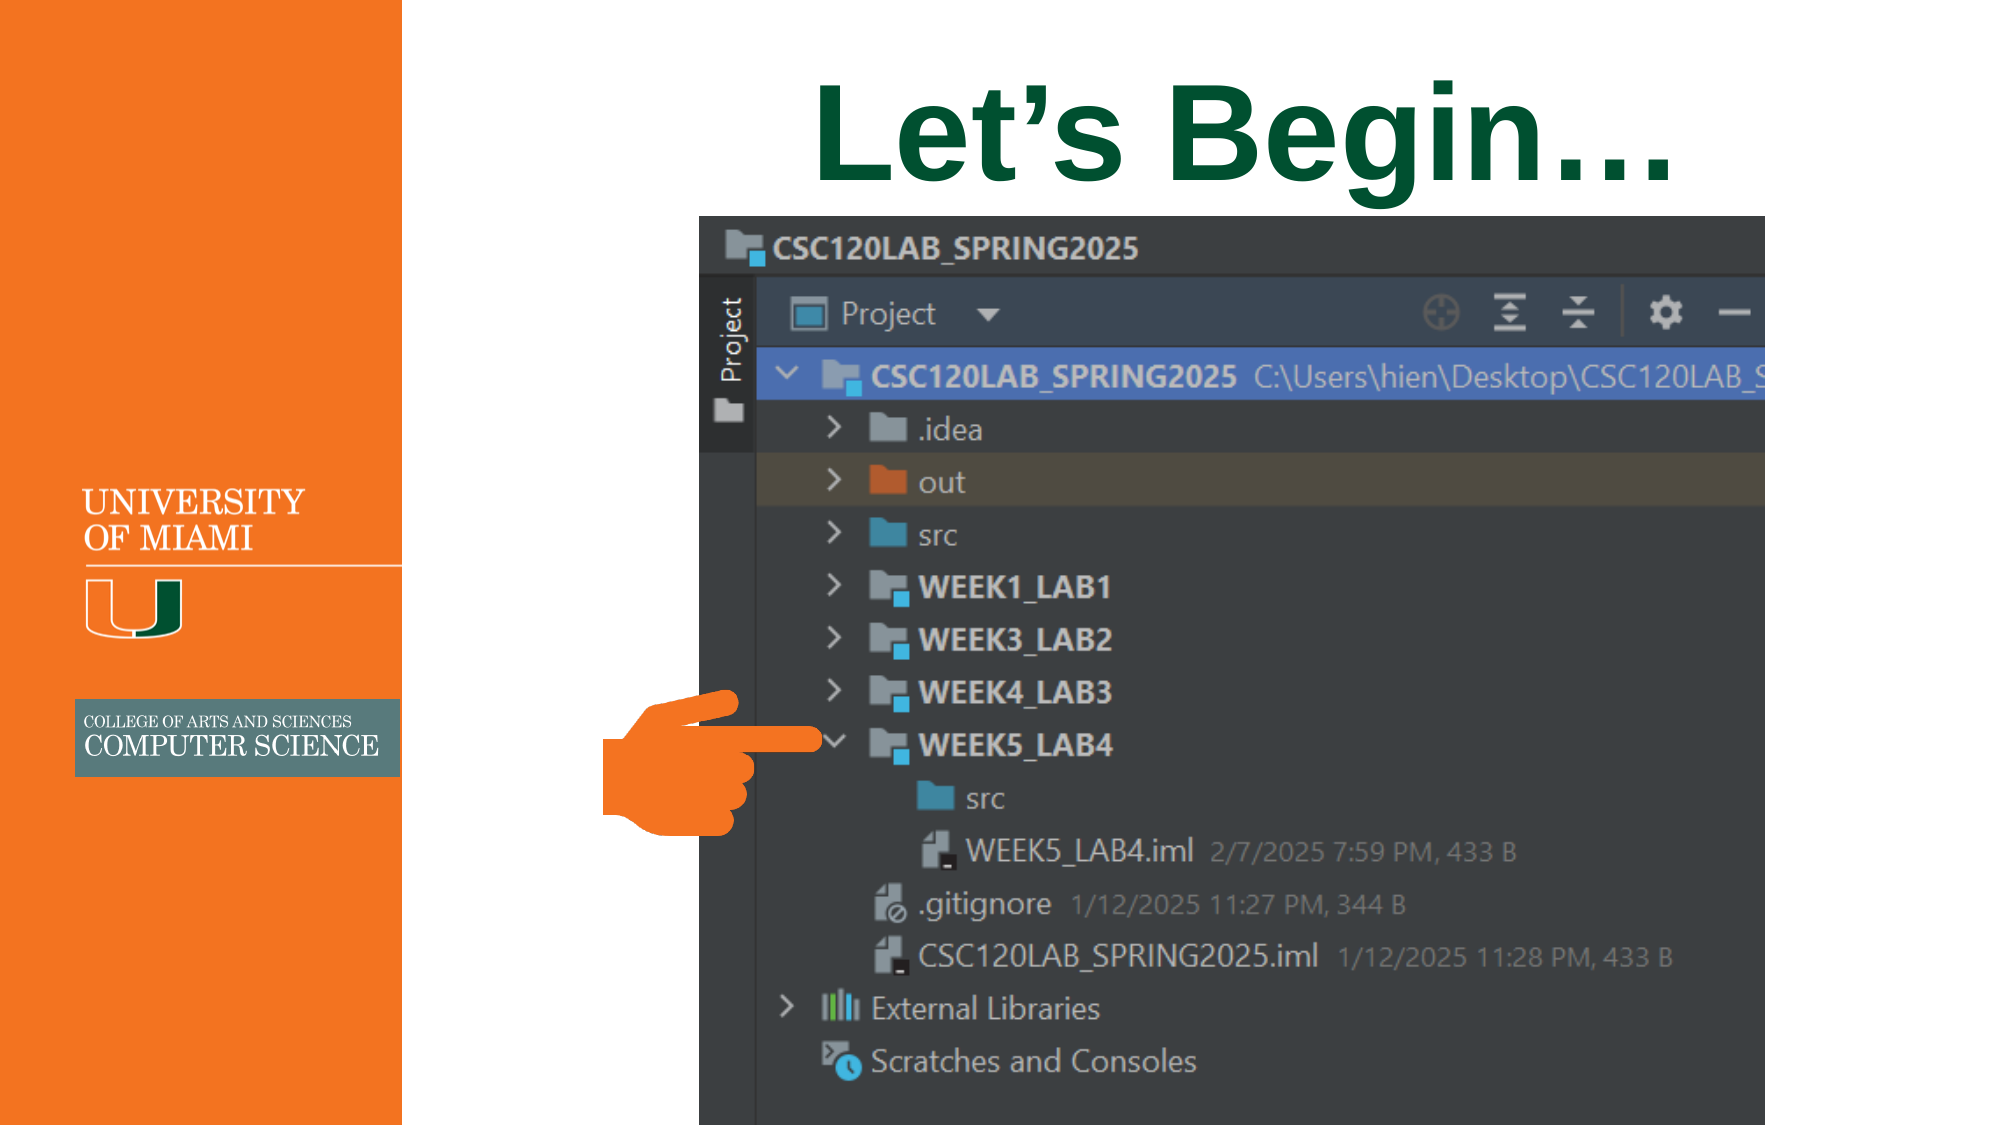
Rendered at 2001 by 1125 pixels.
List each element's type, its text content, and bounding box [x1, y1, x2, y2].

text_box Let’s Begin… [653, 0, 1842, 264]
text_box [525, 224, 694, 1075]
picture [0, 0, 2000, 1125]
